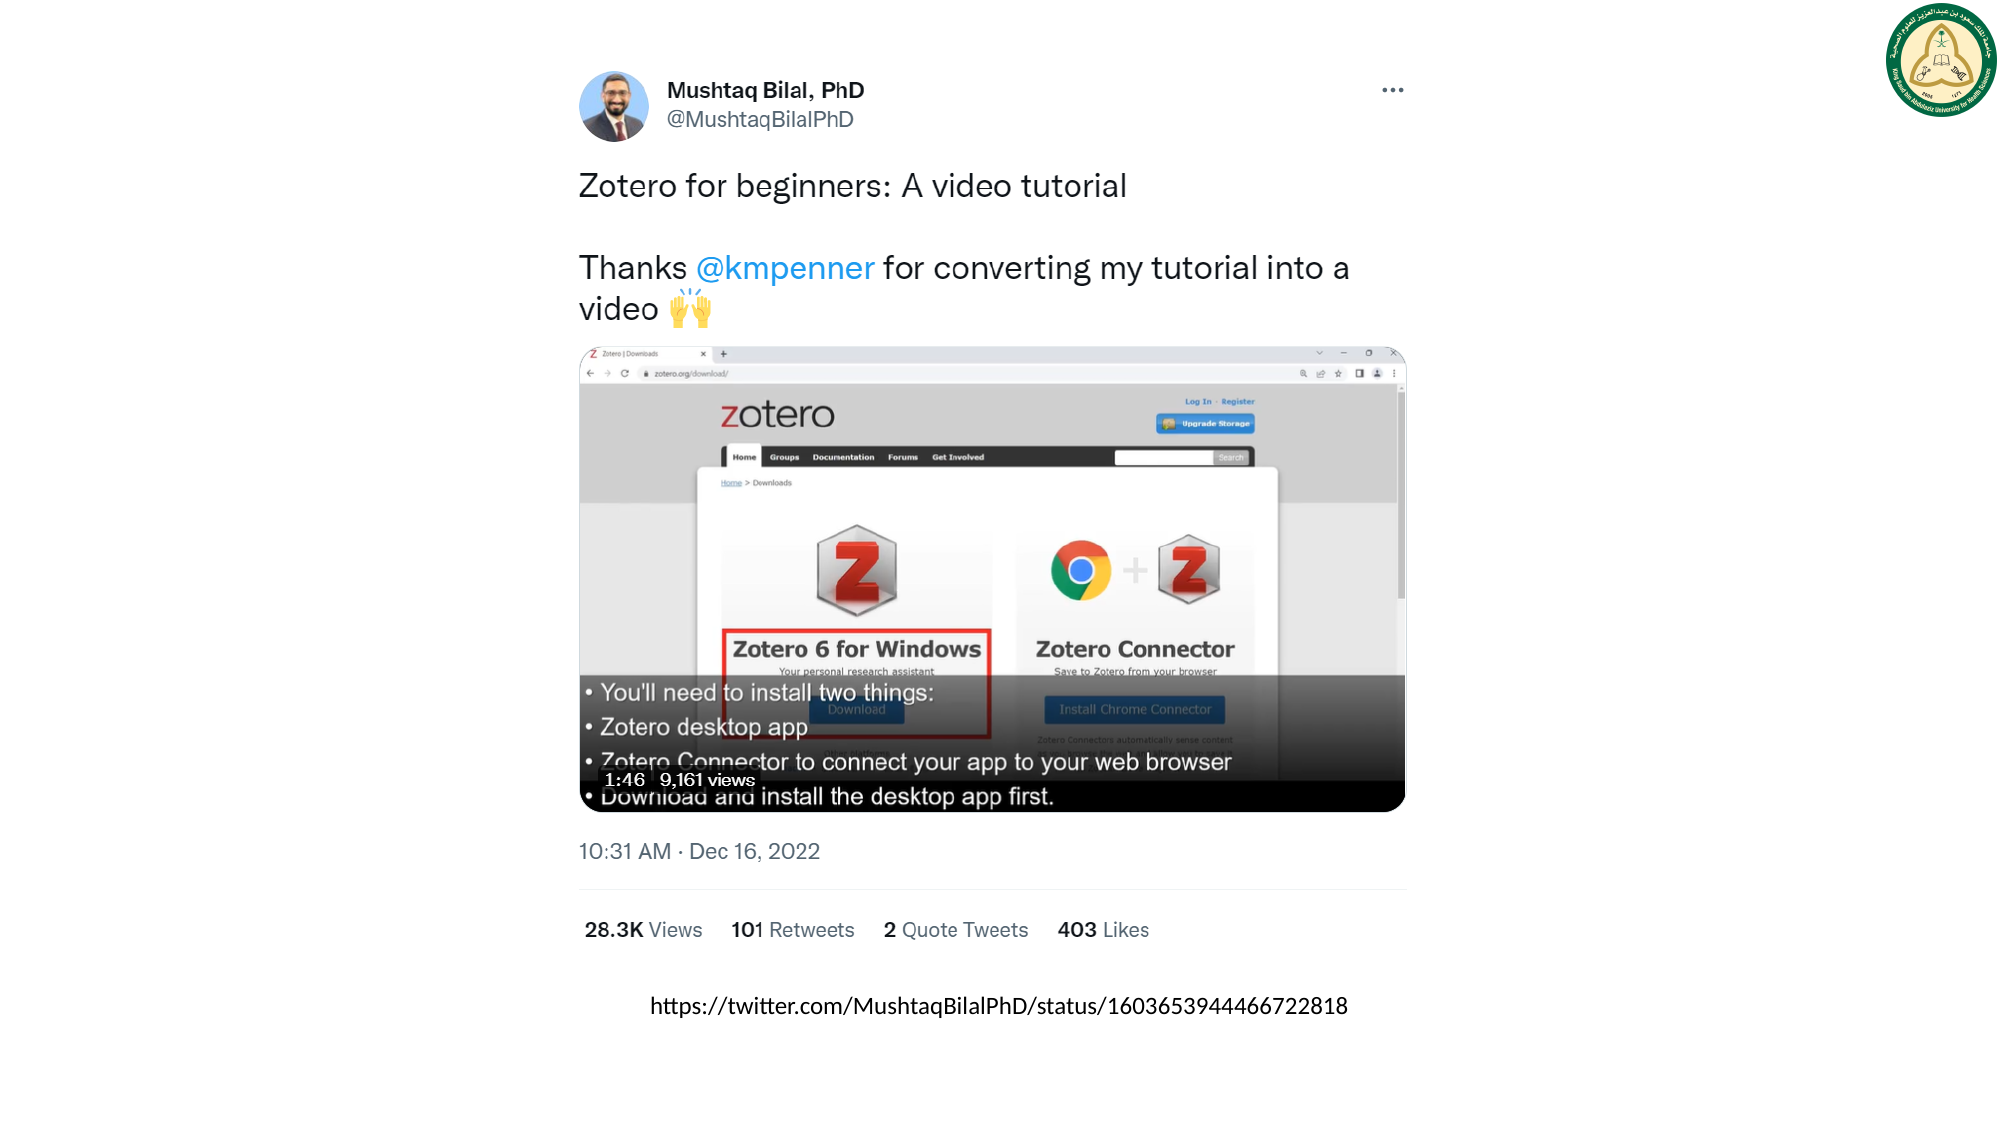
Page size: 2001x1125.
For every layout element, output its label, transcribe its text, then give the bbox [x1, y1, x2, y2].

picture [561, 59, 1417, 946]
text_box https://twitter.com/MushtaqBilalPhD/status/1603653944466722818 [500, 982, 1500, 1028]
picture [1886, 3, 1997, 117]
